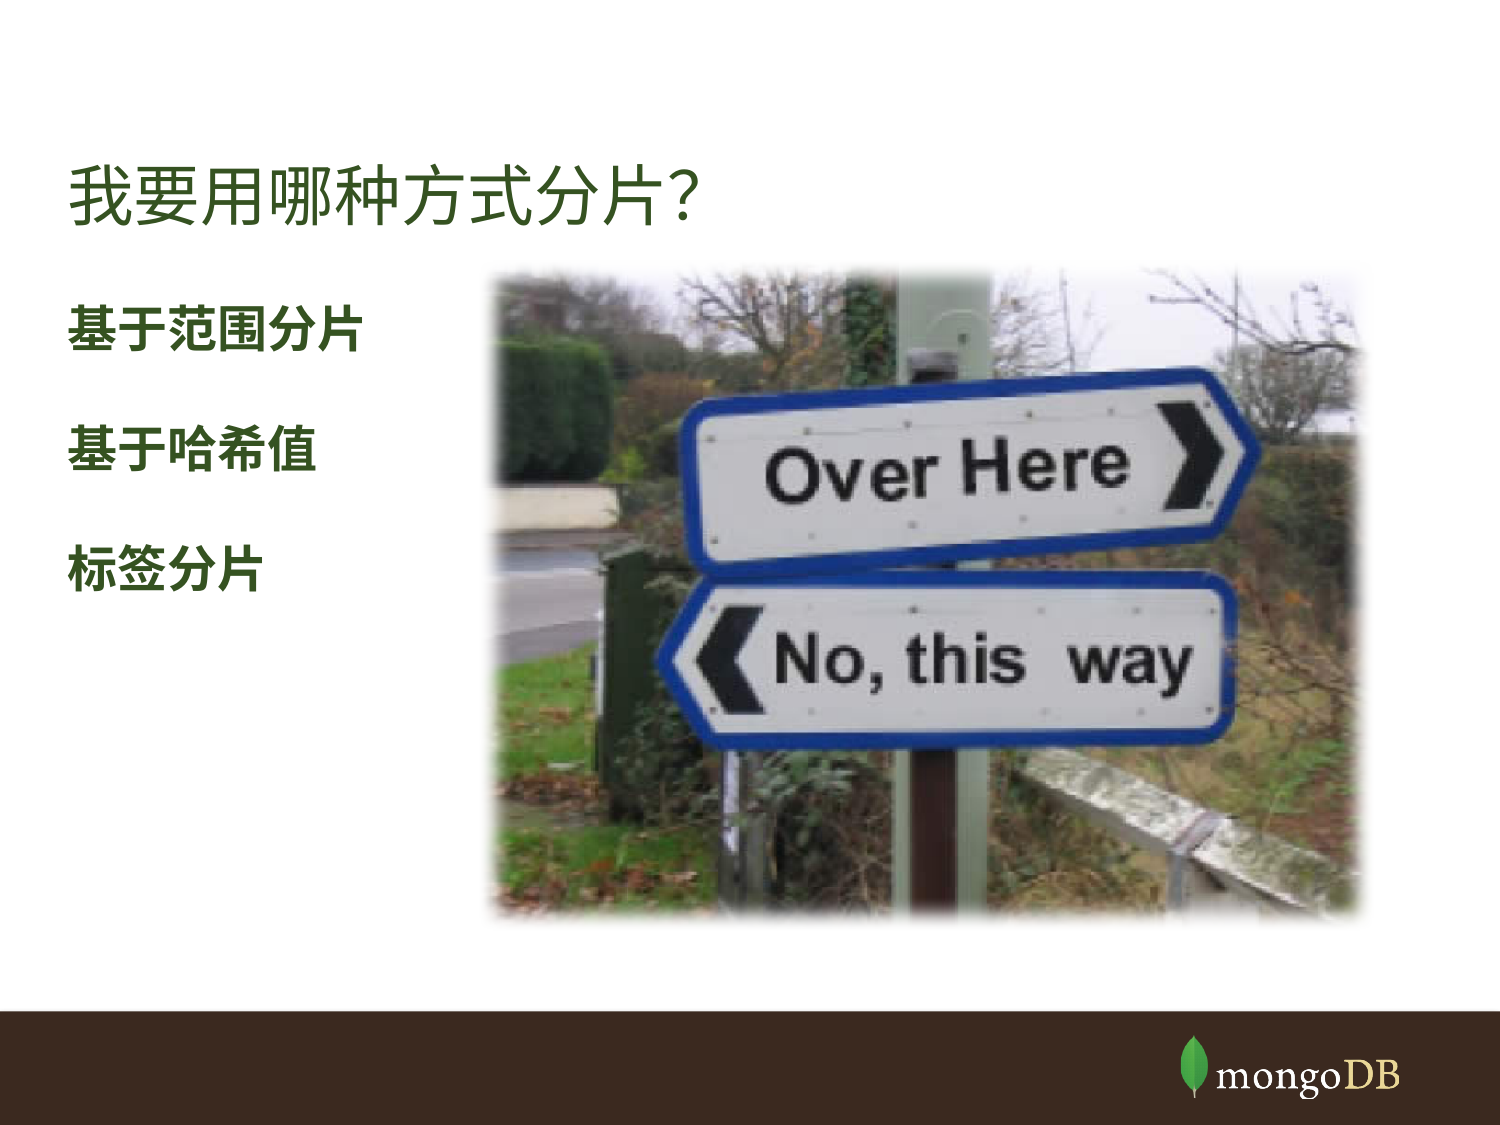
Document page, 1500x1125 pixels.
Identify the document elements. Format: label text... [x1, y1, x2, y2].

picture [479, 260, 1374, 932]
text_box 基于范围分片 基于哈希值 标签分片 [52, 290, 461, 746]
text_box 我要用哪种方式分片？ [52, 146, 1258, 241]
